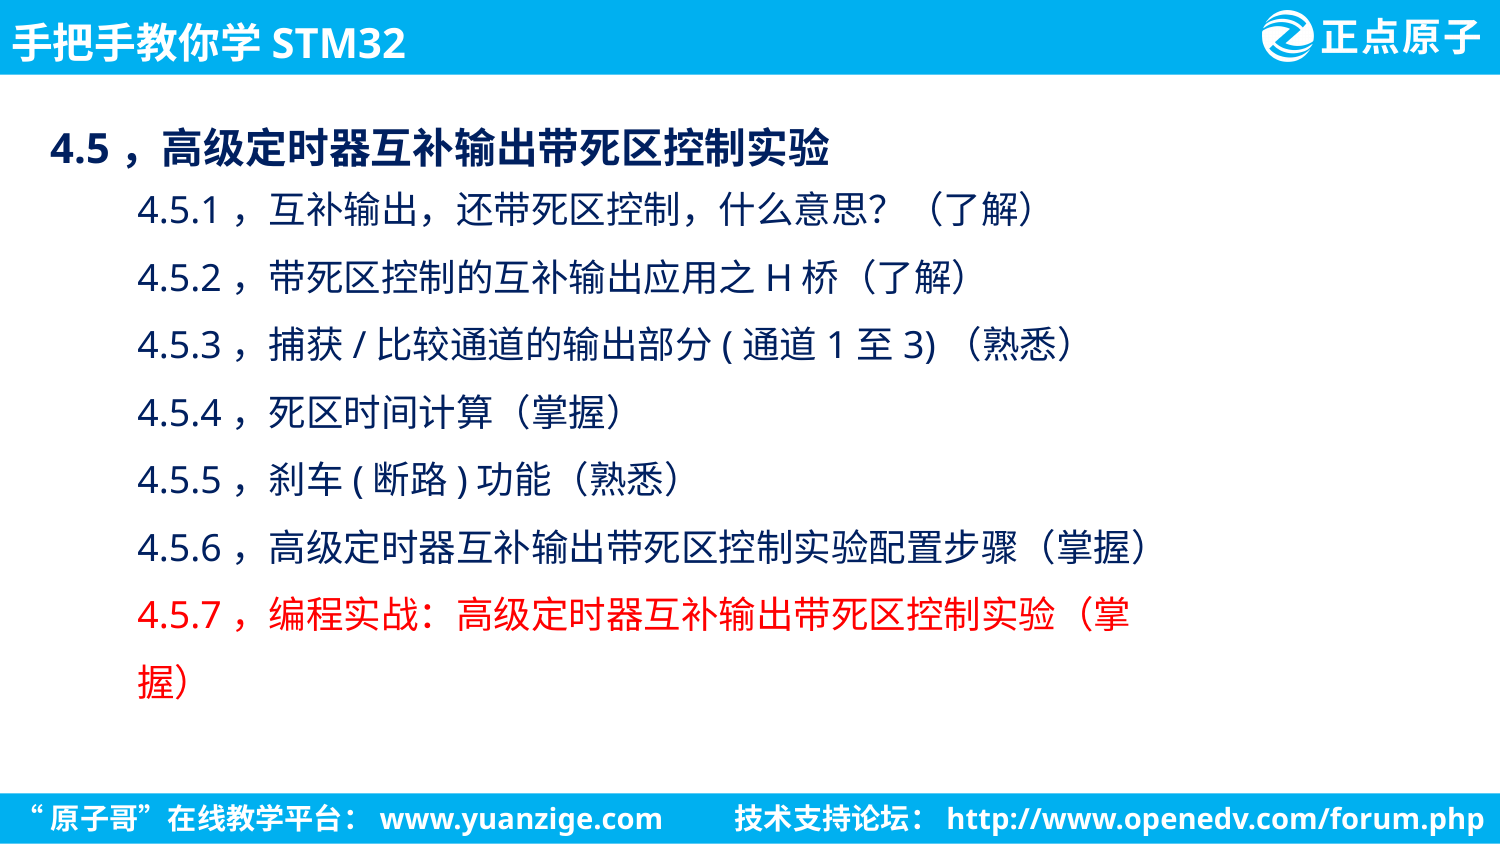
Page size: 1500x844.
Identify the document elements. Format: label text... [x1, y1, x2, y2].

picture [1267, 11, 1313, 45]
picture [1404, 20, 1438, 54]
picture [1367, 18, 1396, 42]
text_box “原子哥”在线教学平台：www.yuanzige.com [0, 793, 544, 843]
text_box 技术支持论坛：http://www.openedv.com/forum.php [544, 793, 1500, 843]
picture [1263, 27, 1307, 61]
picture [1445, 21, 1479, 54]
picture [1391, 45, 1397, 53]
text_box [0, 0, 1500, 76]
text_box 4.5.1，互补输出，还带死区控制，什么意思？（了解） 4.5.2，带死区控制的互补输出应用之H桥（了解） 4.5.3，捕获/比较通道的输出部分(通道1至3)（熟悉） 4.5.4，死区时间计算（掌握） 4.5.5，刹车(断路)功能（熟悉） 4.5.6，高级定时器互补输出带死区控制实验配置步骤（掌握） 4.5.7，编程实战：高级定时器互补输出带死区控制实验（掌握） [129, 160, 1190, 708]
text_box 4.5，高级定时器互补输出带死区控制实验 [42, 93, 1102, 176]
picture [1364, 45, 1370, 53]
text_box 手把手教你学STM32 [0, 0, 967, 75]
picture [1322, 21, 1357, 52]
picture [1412, 44, 1418, 52]
picture [1431, 44, 1438, 52]
